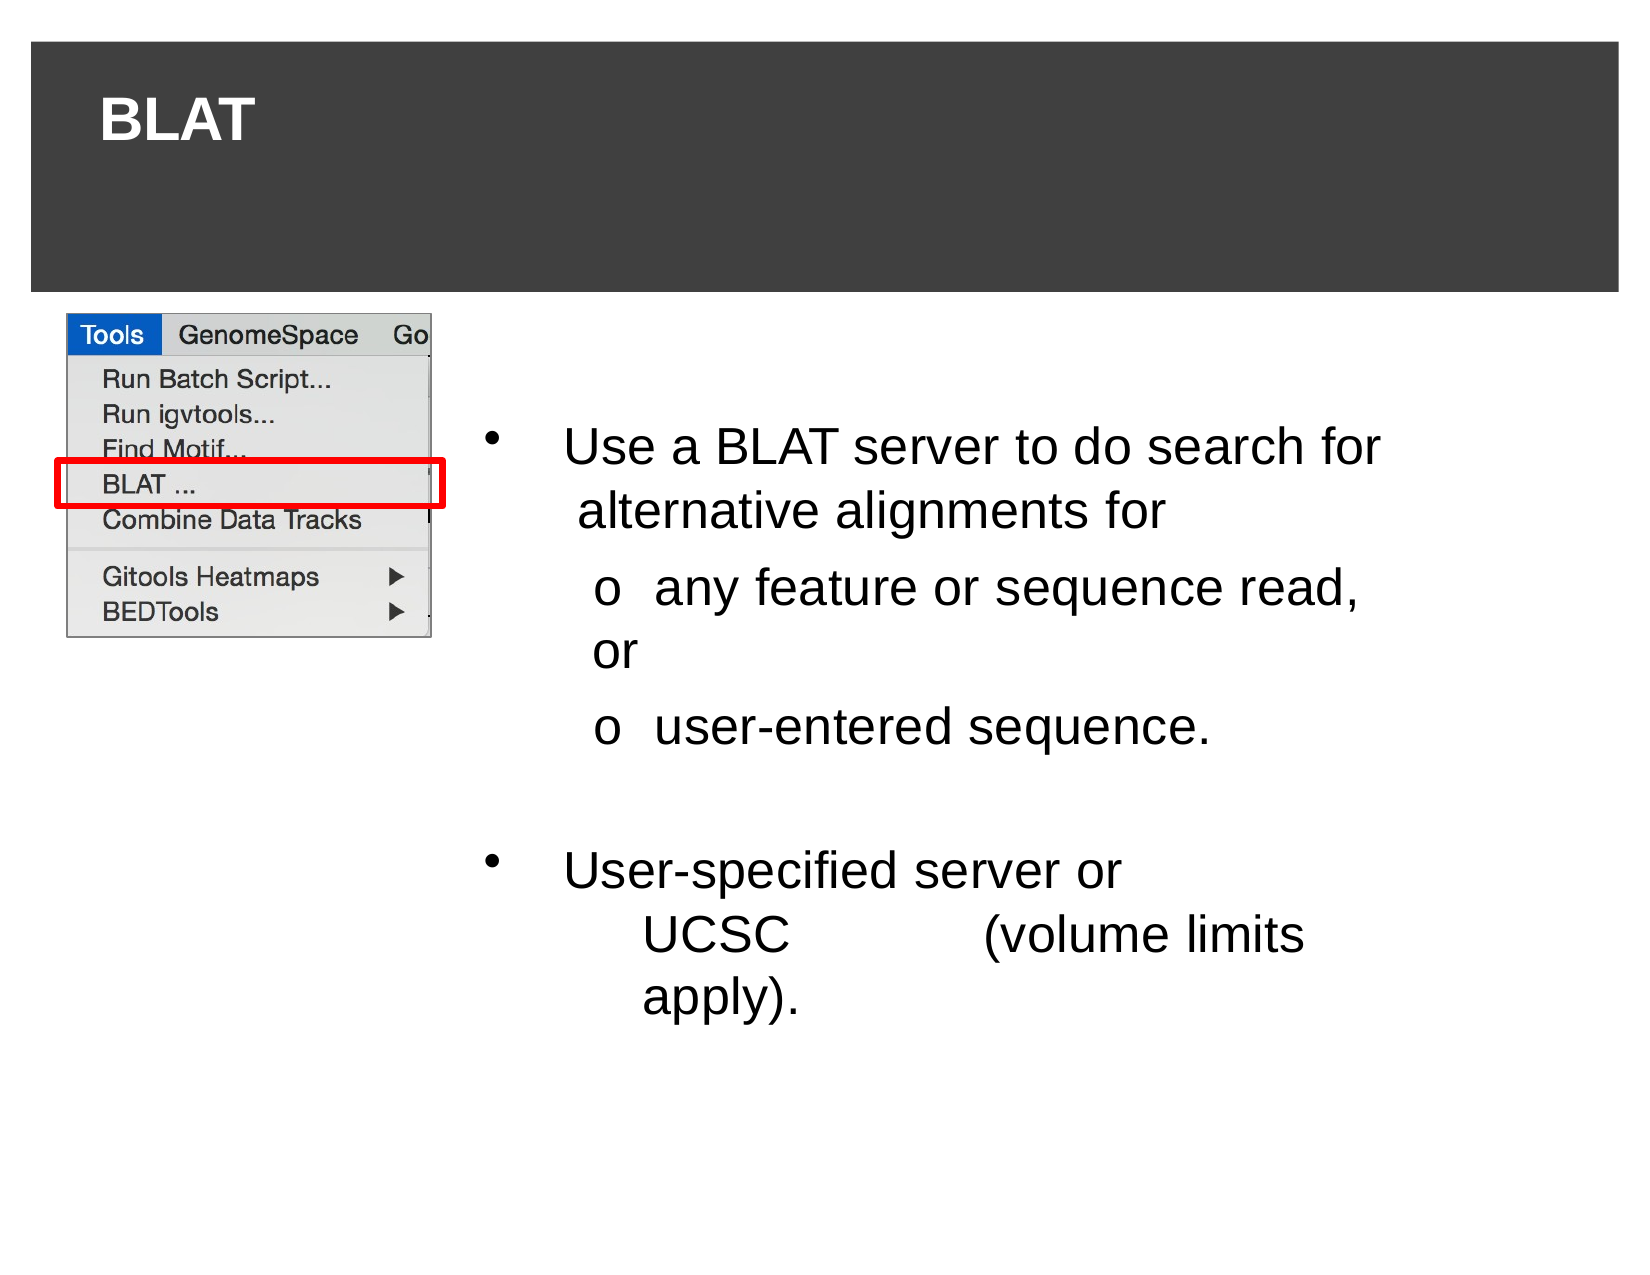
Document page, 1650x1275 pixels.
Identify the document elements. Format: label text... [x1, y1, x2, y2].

text_box [67, 313, 432, 460]
title BLAT [31, 41, 1619, 292]
text_box [67, 507, 432, 638]
text_box [57, 460, 443, 507]
text_box Use a BLAT server to do search for alternative alignments for o any feature or sequence read, or o user-entered sequence. User-specified server or UCSC (volume limits apply). [481, 410, 1415, 1026]
